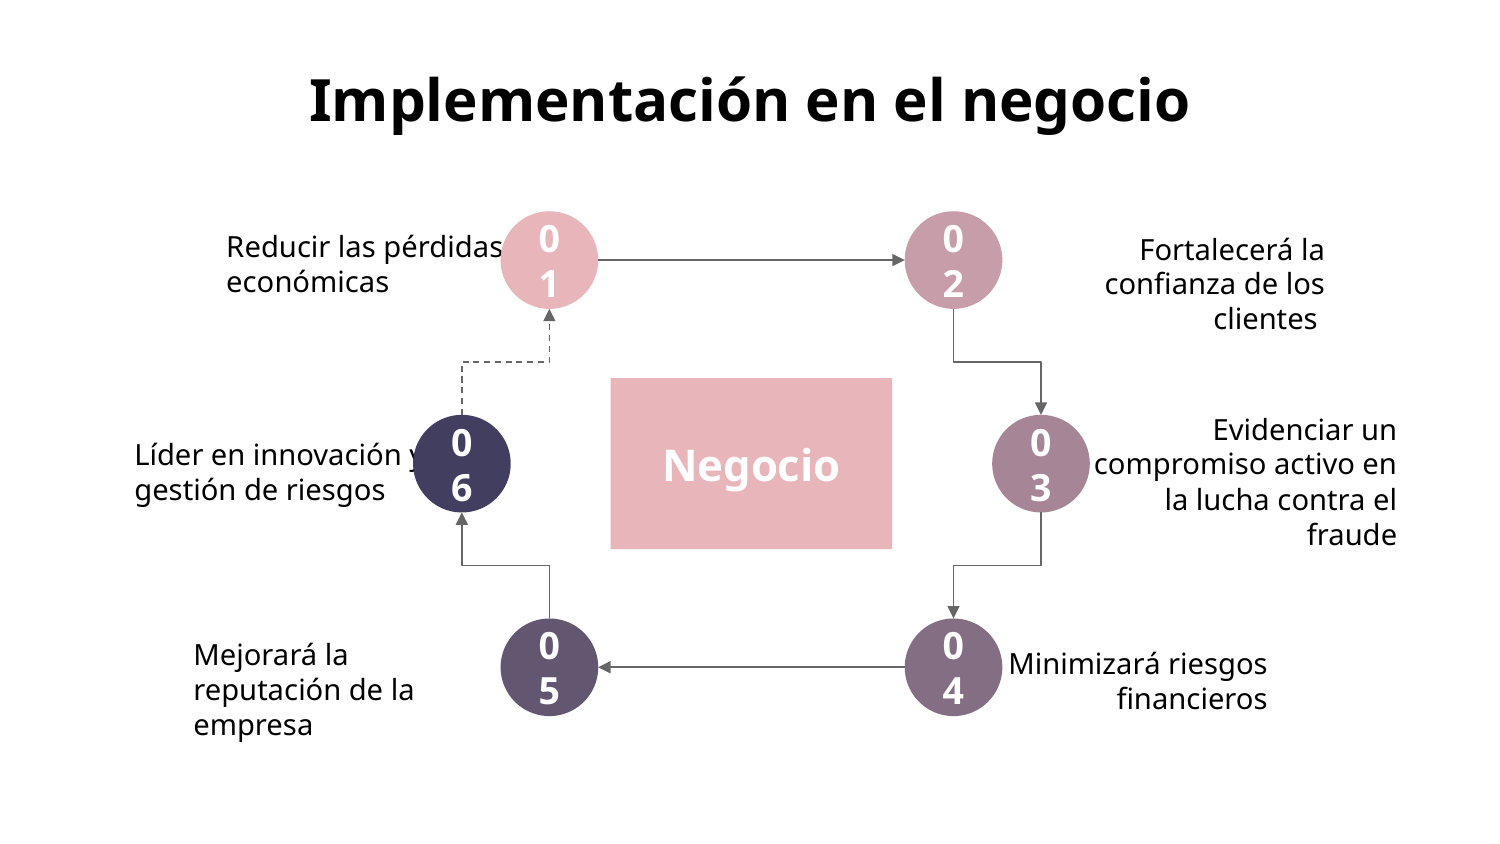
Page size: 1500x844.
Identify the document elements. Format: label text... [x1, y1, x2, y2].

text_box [991, 414, 1413, 515]
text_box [178, 618, 599, 723]
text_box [452, 521, 559, 610]
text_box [118, 414, 511, 513]
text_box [944, 317, 1051, 406]
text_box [904, 210, 1341, 317]
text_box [904, 618, 1284, 717]
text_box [944, 521, 1051, 610]
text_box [210, 210, 599, 310]
text_box Negocio [610, 378, 893, 550]
title Implementación en el negocio [75, 67, 1425, 129]
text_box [452, 317, 559, 406]
